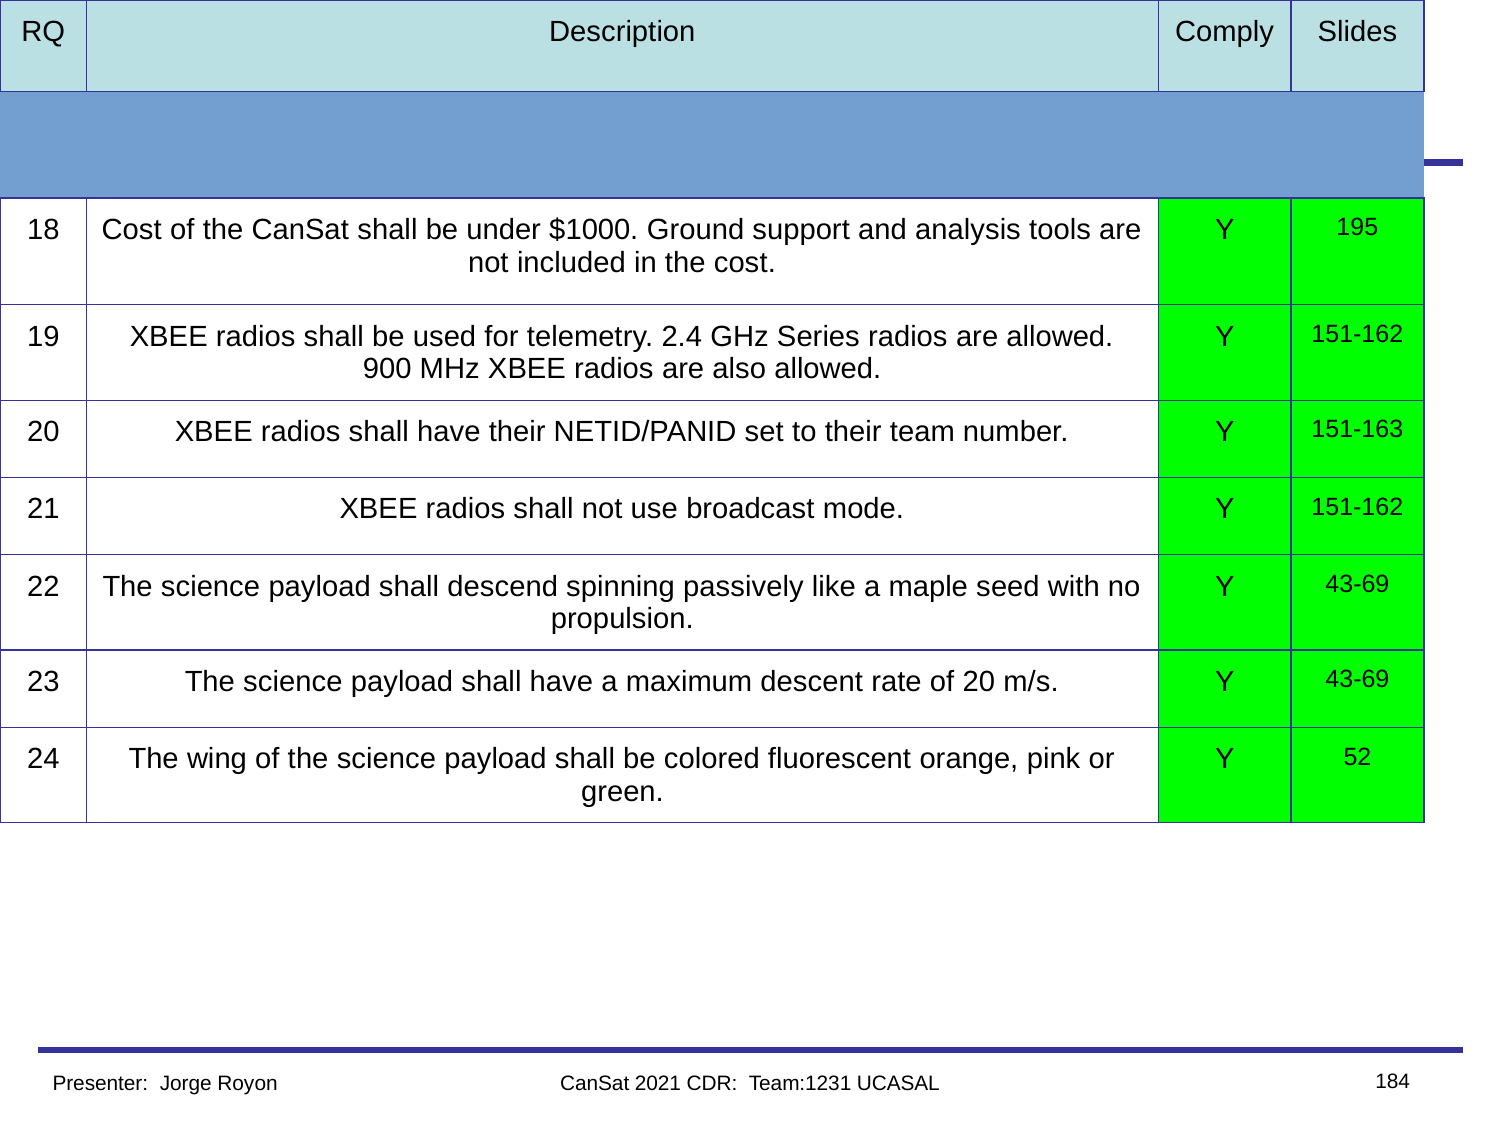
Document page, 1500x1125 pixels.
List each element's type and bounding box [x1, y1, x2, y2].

table_cell [1292, 651, 1423, 727]
table_cell [1159, 478, 1290, 554]
table_header [1292, 1, 1423, 91]
table_cell [1159, 199, 1290, 304]
table_cell [1159, 305, 1290, 400]
table_cell [87, 401, 1158, 477]
table_cell [1159, 728, 1290, 822]
table_cell [1292, 199, 1423, 304]
table_cell [1159, 555, 1290, 649]
table_cell [1292, 401, 1423, 477]
table_cell [87, 728, 1158, 822]
table_cell [1, 478, 86, 554]
table_cell [1292, 728, 1423, 822]
table_cell [1292, 478, 1423, 554]
text_box [37, 1062, 413, 1103]
table_cell [87, 478, 1158, 554]
table_cell [1, 401, 86, 477]
table_cell [1, 199, 86, 304]
table_cell [1, 651, 86, 727]
table_header [1, 1, 86, 91]
slide_number [1312, 1059, 1425, 1100]
table_header [87, 1, 1158, 91]
table_header [1159, 1, 1290, 91]
table_cell [87, 305, 1158, 400]
table_cell [87, 199, 1158, 304]
table_cell [1, 555, 86, 649]
table_cell [87, 555, 1158, 649]
footer [450, 1062, 1050, 1103]
table_cell [87, 651, 1158, 727]
table_cell [1159, 651, 1290, 727]
table_cell [1292, 555, 1423, 649]
table_cell [1, 305, 86, 400]
table_cell [1, 728, 86, 822]
table_cell [1292, 305, 1423, 400]
table_cell [1159, 401, 1290, 477]
